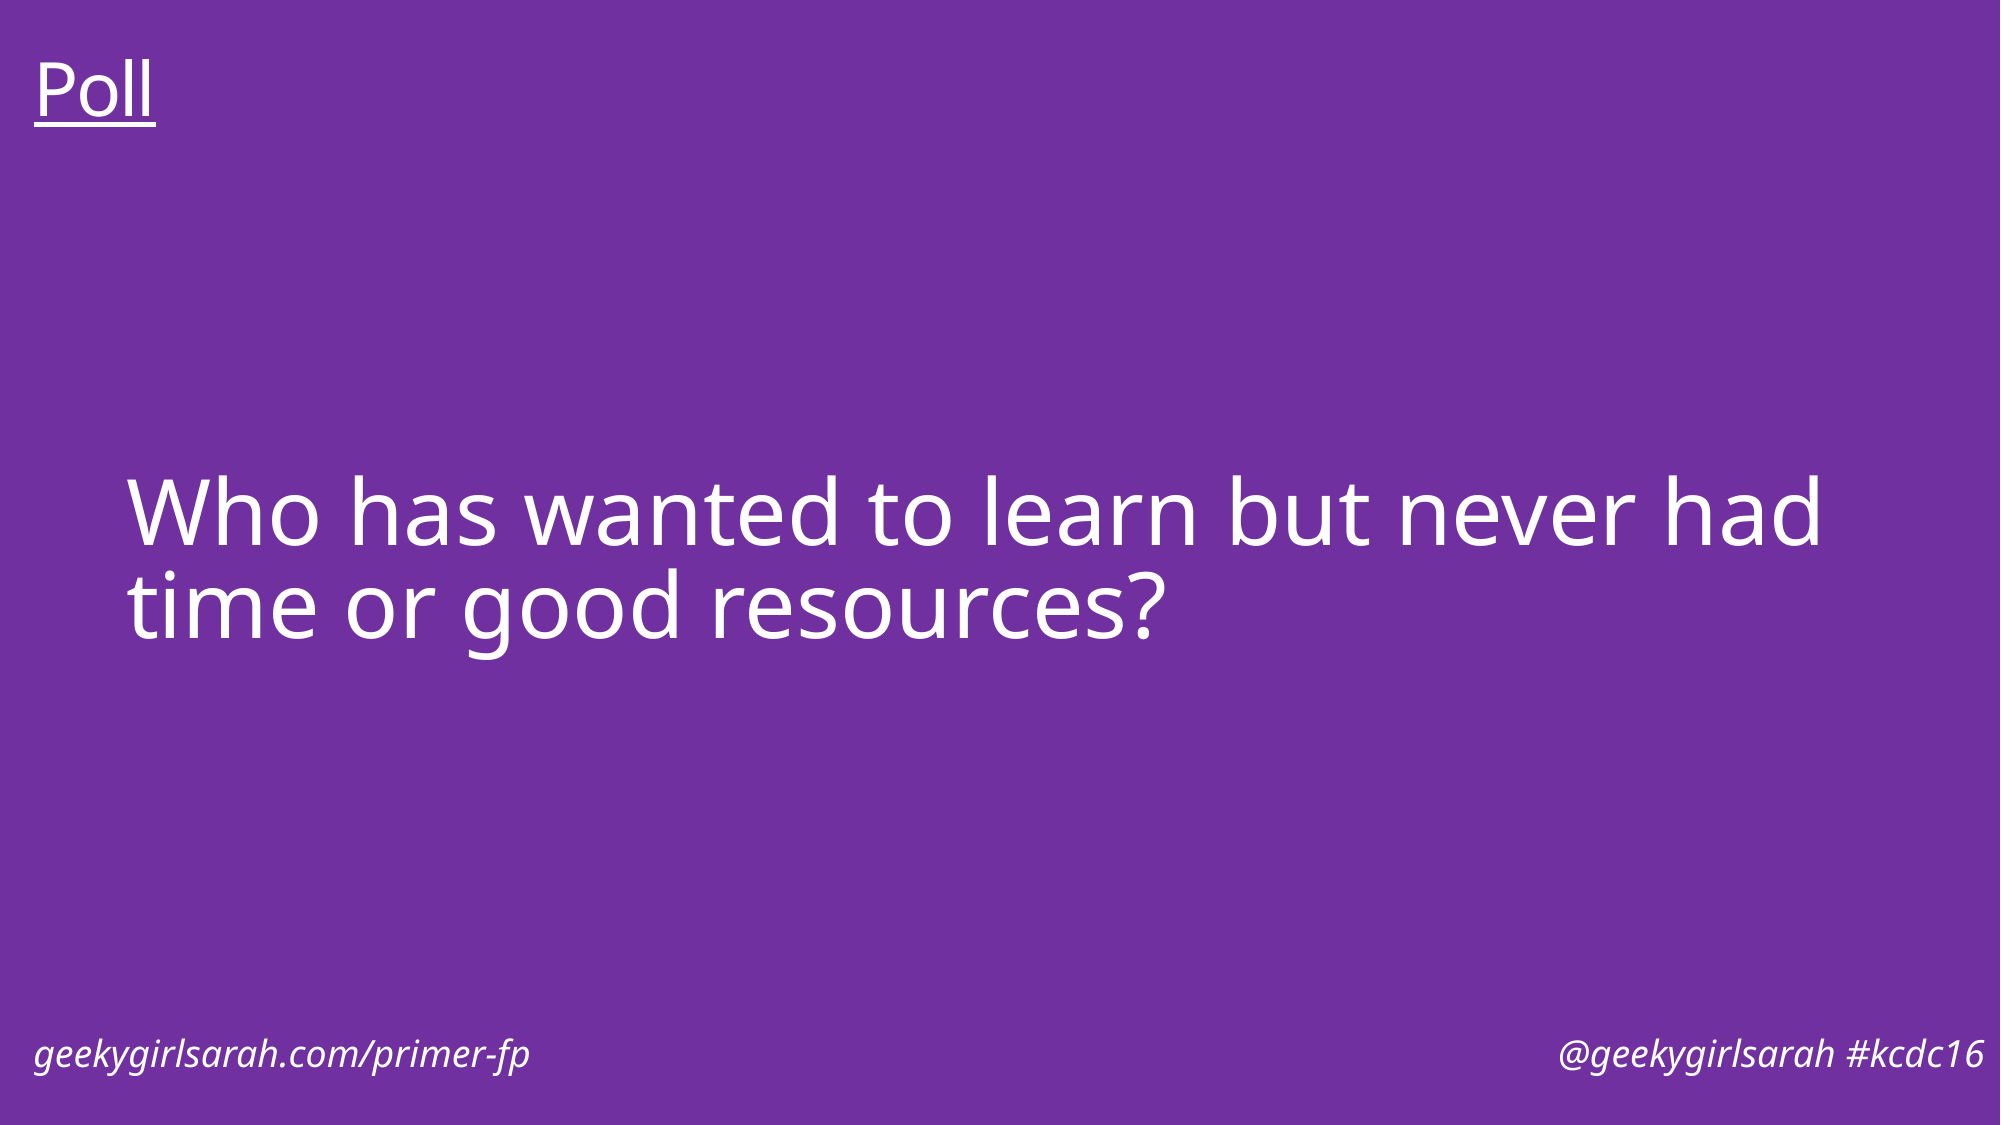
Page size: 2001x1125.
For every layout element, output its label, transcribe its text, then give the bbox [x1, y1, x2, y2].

title Poll [18, 6, 1875, 180]
list Who has wanted to learn but never had time or good resources? [111, 179, 1876, 948]
